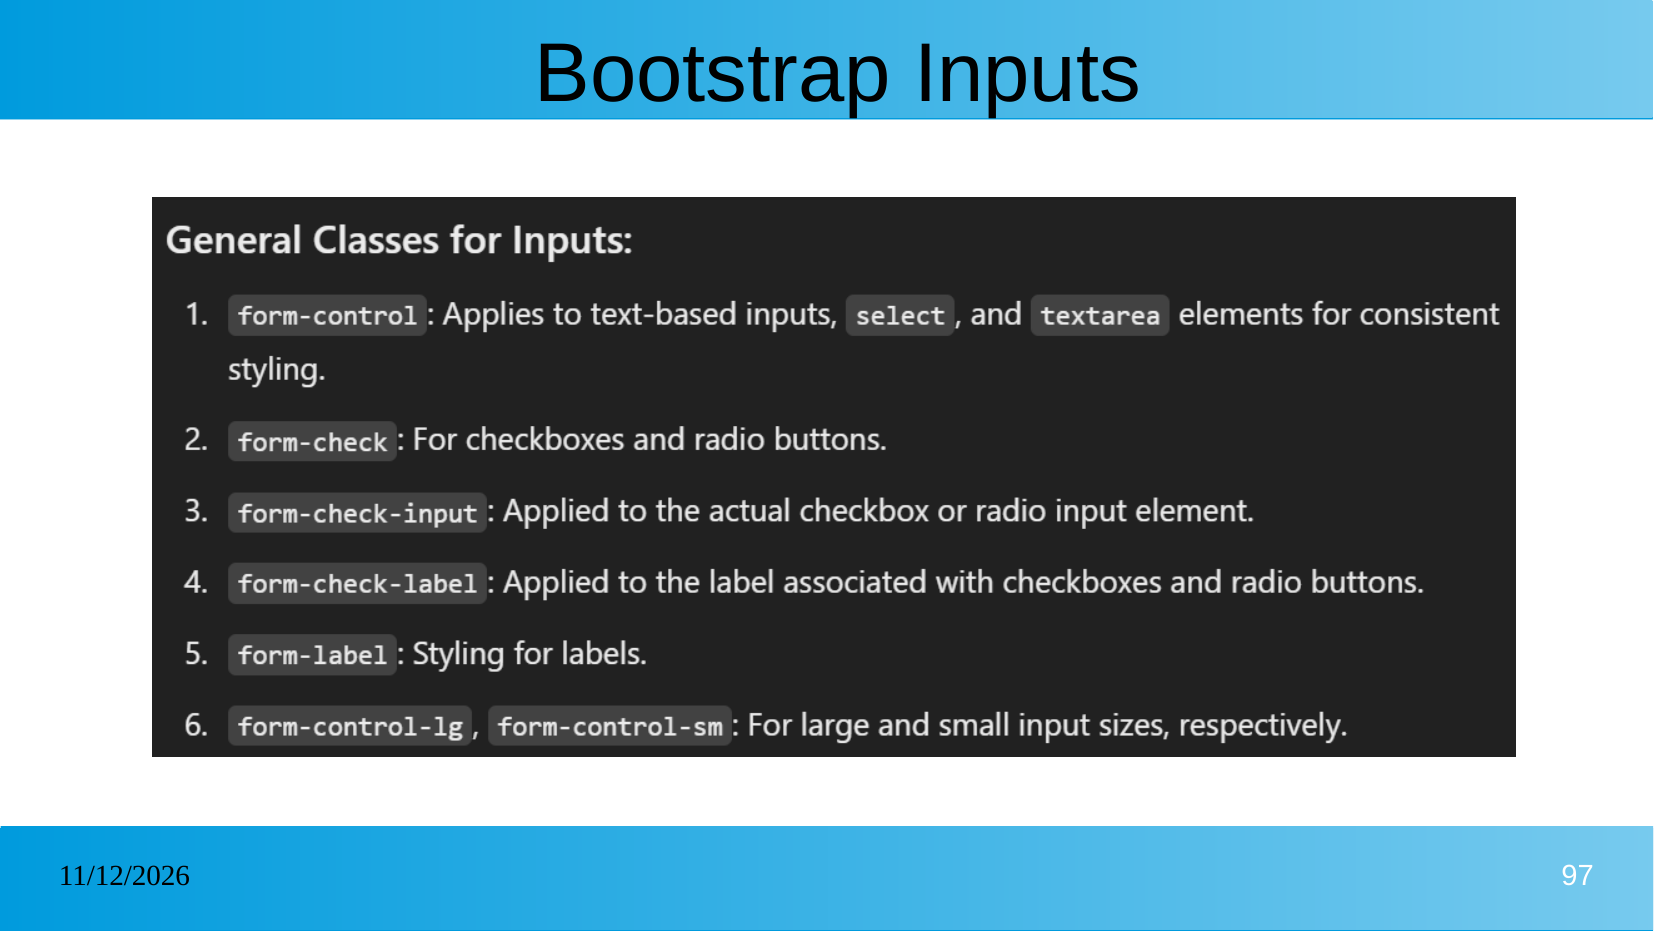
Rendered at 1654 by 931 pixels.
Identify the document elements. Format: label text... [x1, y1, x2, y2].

slide_number 186 [850, 108, 856, 118]
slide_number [59, 856, 443, 915]
slide_number 186 [989, 108, 995, 118]
picture [151, 197, 1516, 757]
slide_number 97 [1210, 856, 1594, 915]
title Bootstrap Inputs [59, 29, 1594, 108]
